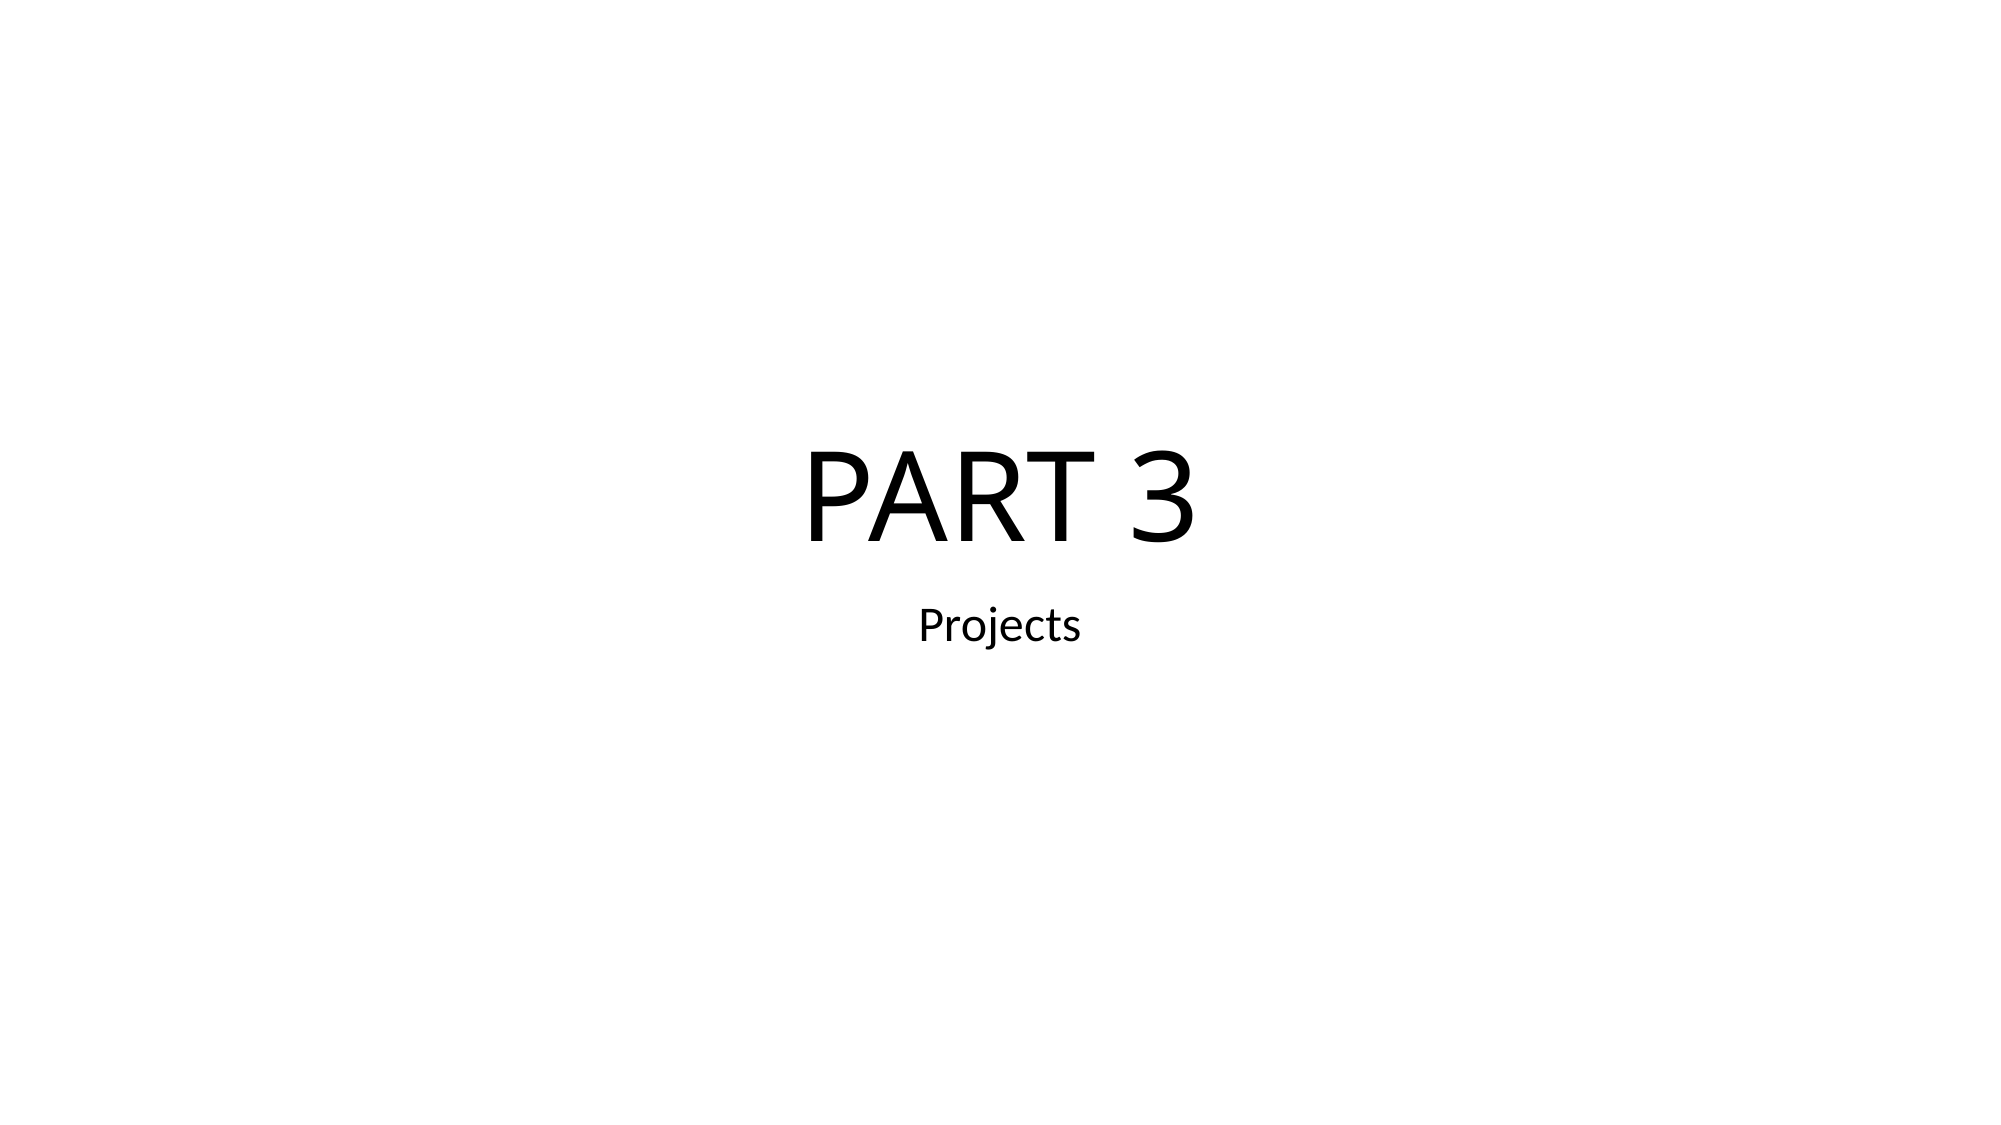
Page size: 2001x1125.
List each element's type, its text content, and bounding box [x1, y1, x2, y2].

title PART 3 [249, 184, 1750, 576]
subtitle Projects [249, 590, 1750, 863]
